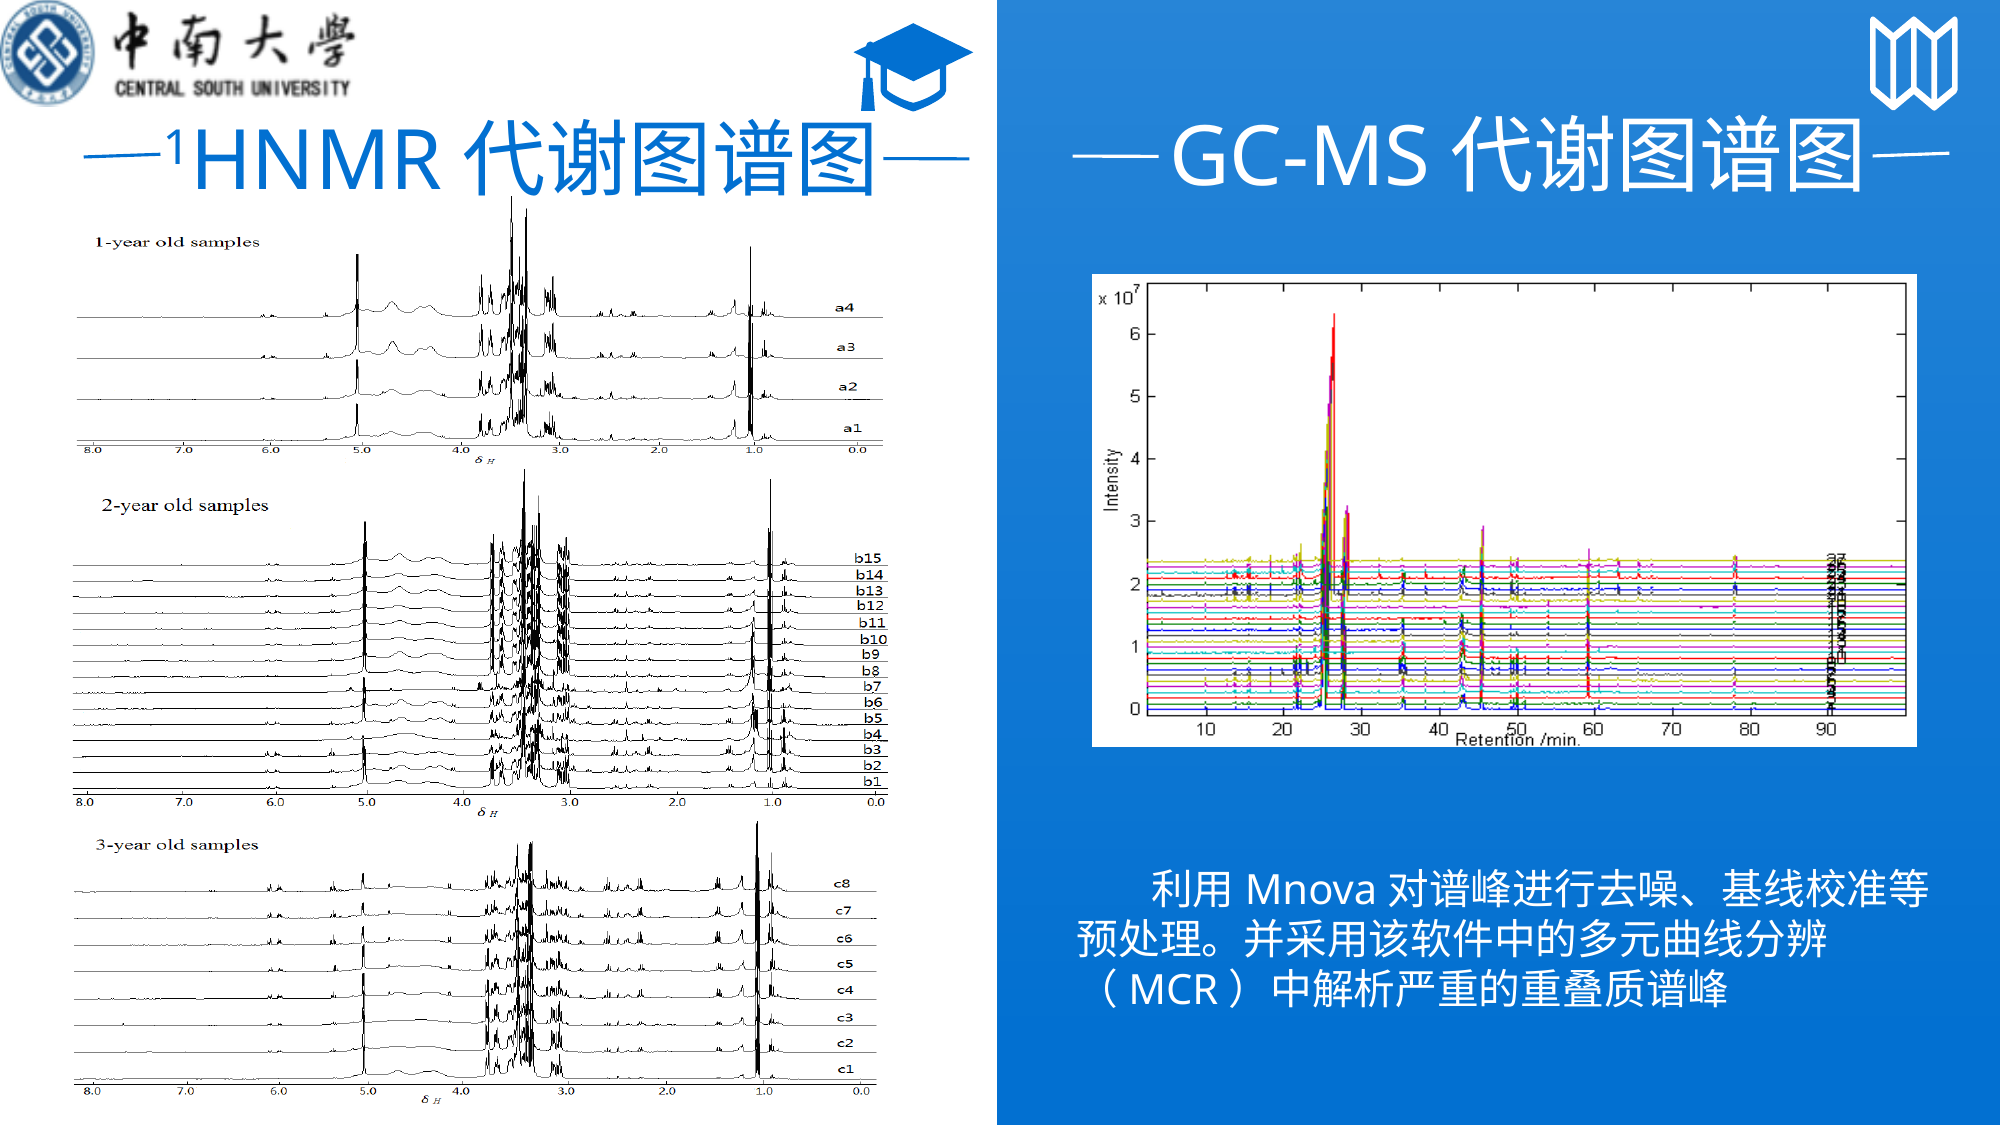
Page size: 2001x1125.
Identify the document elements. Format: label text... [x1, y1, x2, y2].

picture [0, 0, 365, 107]
text_box 利用Mnova对谱峰进行去噪、基线校准等预处理。并采用该软件中的多元曲线分辨（MCR）中解析严重的重叠质谱峰 [1061, 855, 1966, 1021]
text_box [1870, 16, 1958, 111]
picture [72, 196, 888, 818]
text_box [853, 23, 974, 112]
text_box 1HNMR代谢图谱图 [147, 78, 916, 214]
picture [1092, 274, 1917, 747]
picture [72, 821, 884, 1107]
text_box GC-MS代谢图谱图 [1154, 94, 1931, 210]
text_box [997, 0, 2000, 1125]
